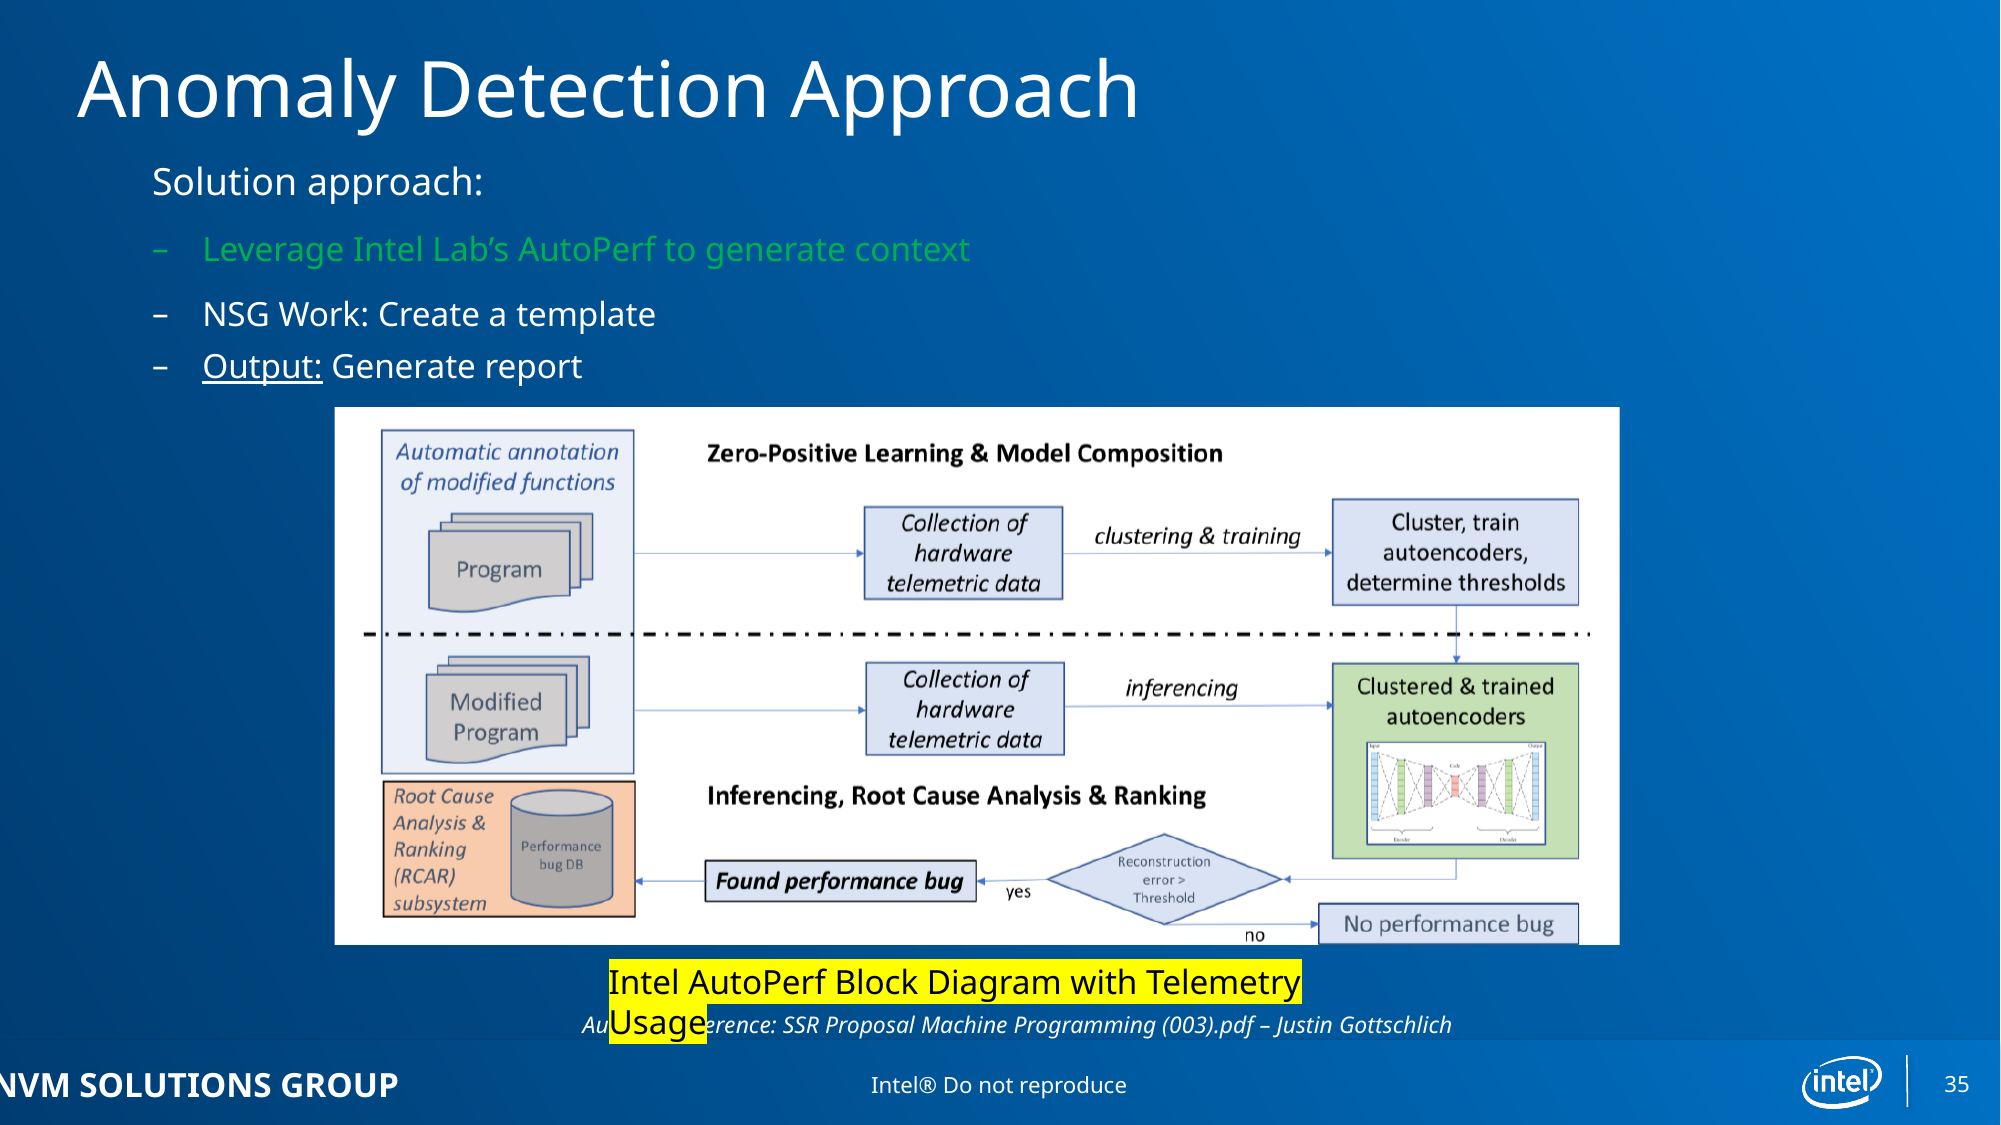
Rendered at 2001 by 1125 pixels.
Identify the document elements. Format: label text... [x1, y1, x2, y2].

title Anomaly Detection Approach [77, 39, 1878, 157]
text_box AutoPerf reference: SSR Proposal Machine Programming (003).pdf – Justin Gottschlich [582, 1011, 1914, 1039]
slide_number 35 [1503, 1055, 1970, 1116]
text_box Intel AutoPerf Block Diagram with Telemetry Usage [608, 961, 1392, 1024]
picture [334, 407, 1620, 945]
list Solution approach: Leverage Intel Lab’s AutoPerf to generate context NSG Work: Create a template Output: Generate report [77, 157, 1988, 411]
